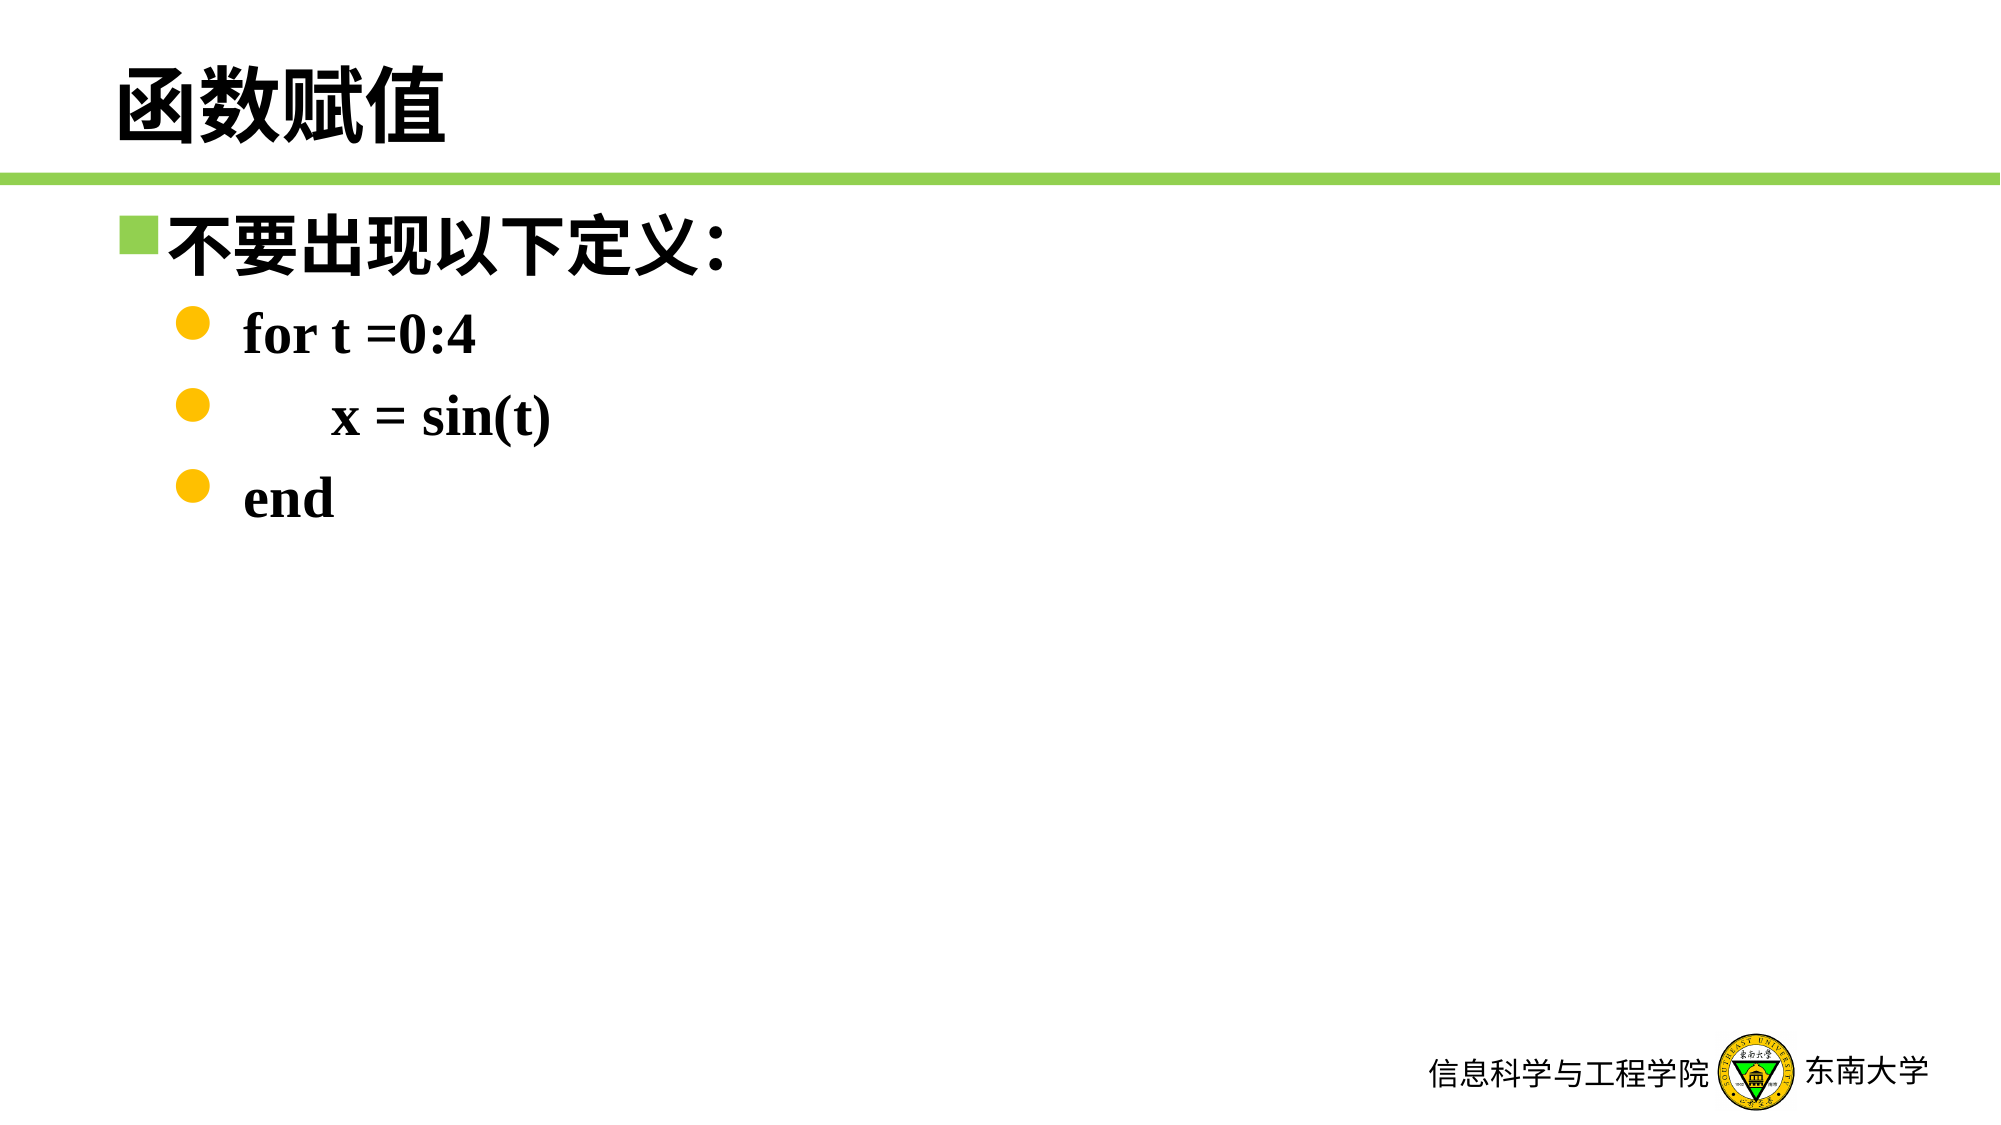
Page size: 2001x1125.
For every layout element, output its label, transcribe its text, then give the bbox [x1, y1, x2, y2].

title 函数赋值 [99, 45, 1900, 161]
list 不要出现以下定义： for t =0:4 x = sin(t) end [99, 196, 1900, 1005]
picture [1715, 1031, 1797, 1111]
